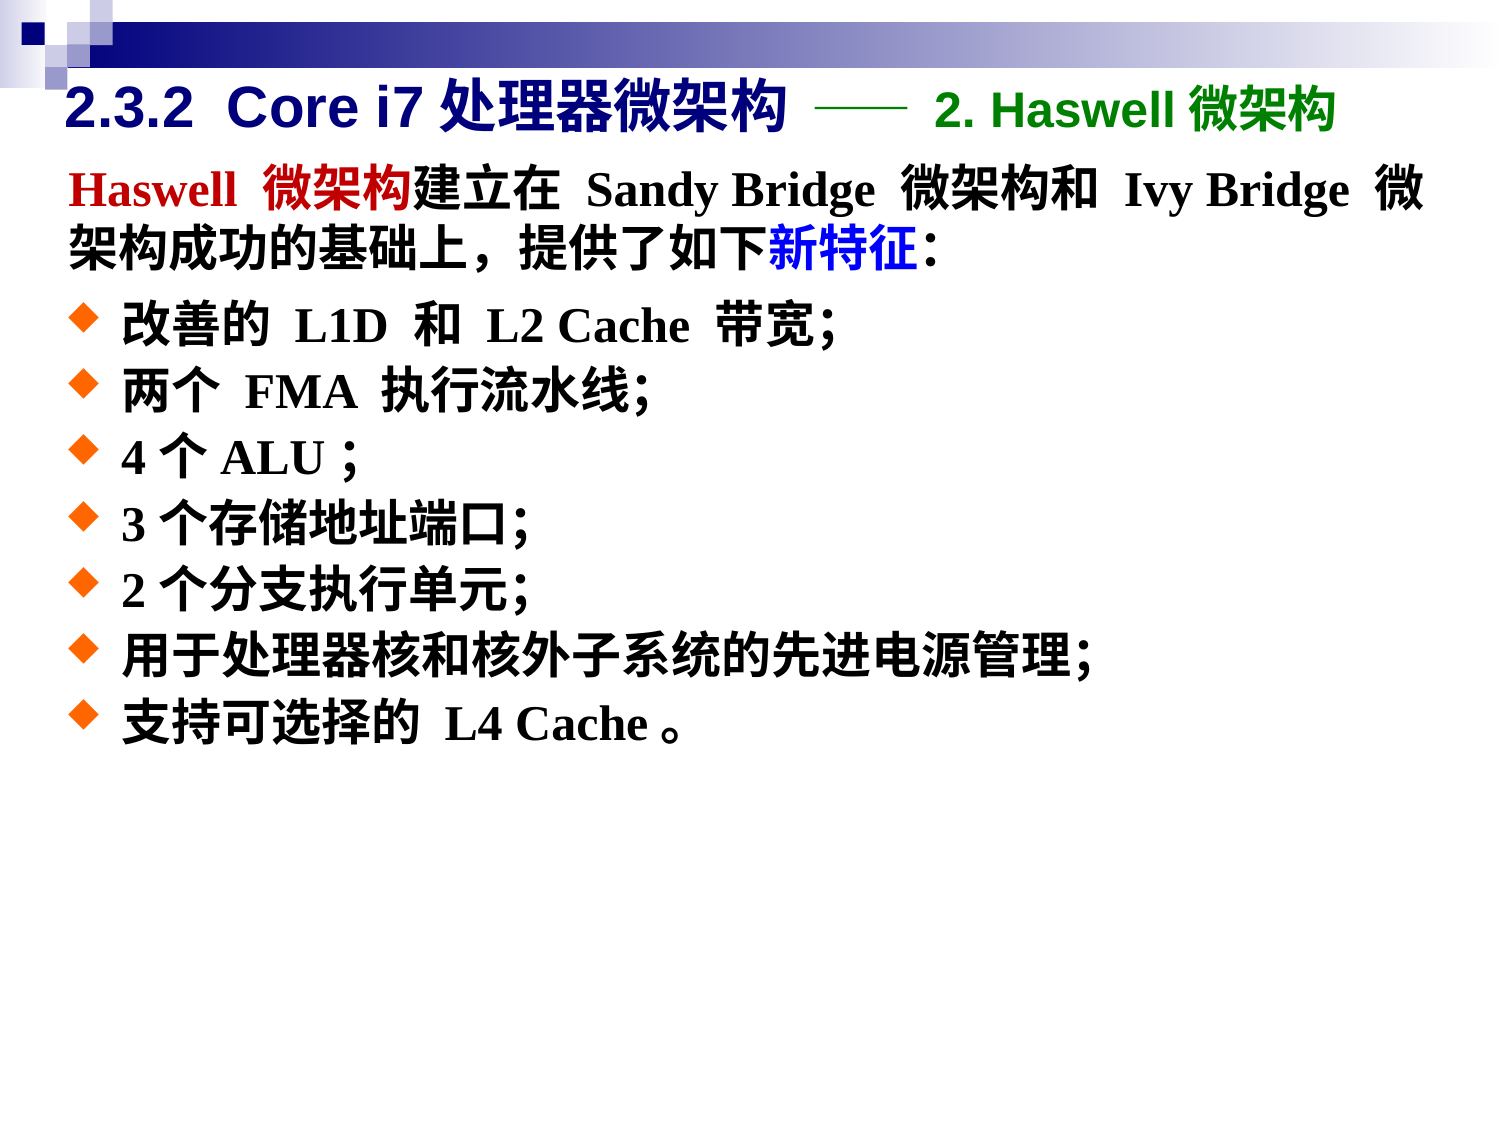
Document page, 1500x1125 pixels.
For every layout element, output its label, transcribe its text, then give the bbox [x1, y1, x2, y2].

text_box [689, 22, 693, 61]
text_box 2.3.2 Core i7处理器微架构 —— 2. Haswell微架构 [49, 61, 1475, 149]
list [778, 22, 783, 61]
text_box 改善的 L1D 和 L2 Cache 带宽； 两个 FMA 执行流水线； 4个ALU； 3个存储地址端口； 2个分支执行单元； 用于处理器核和核外子系统的先进电源管理； 支持可选择的 L4 Cache。 [48, 285, 1449, 758]
text_box Haswell 微架构建立在 Sandy Bridge 微架构和 Ivy Bridge 微架构成功的基础上，提供了如下新特征： [53, 148, 1454, 284]
